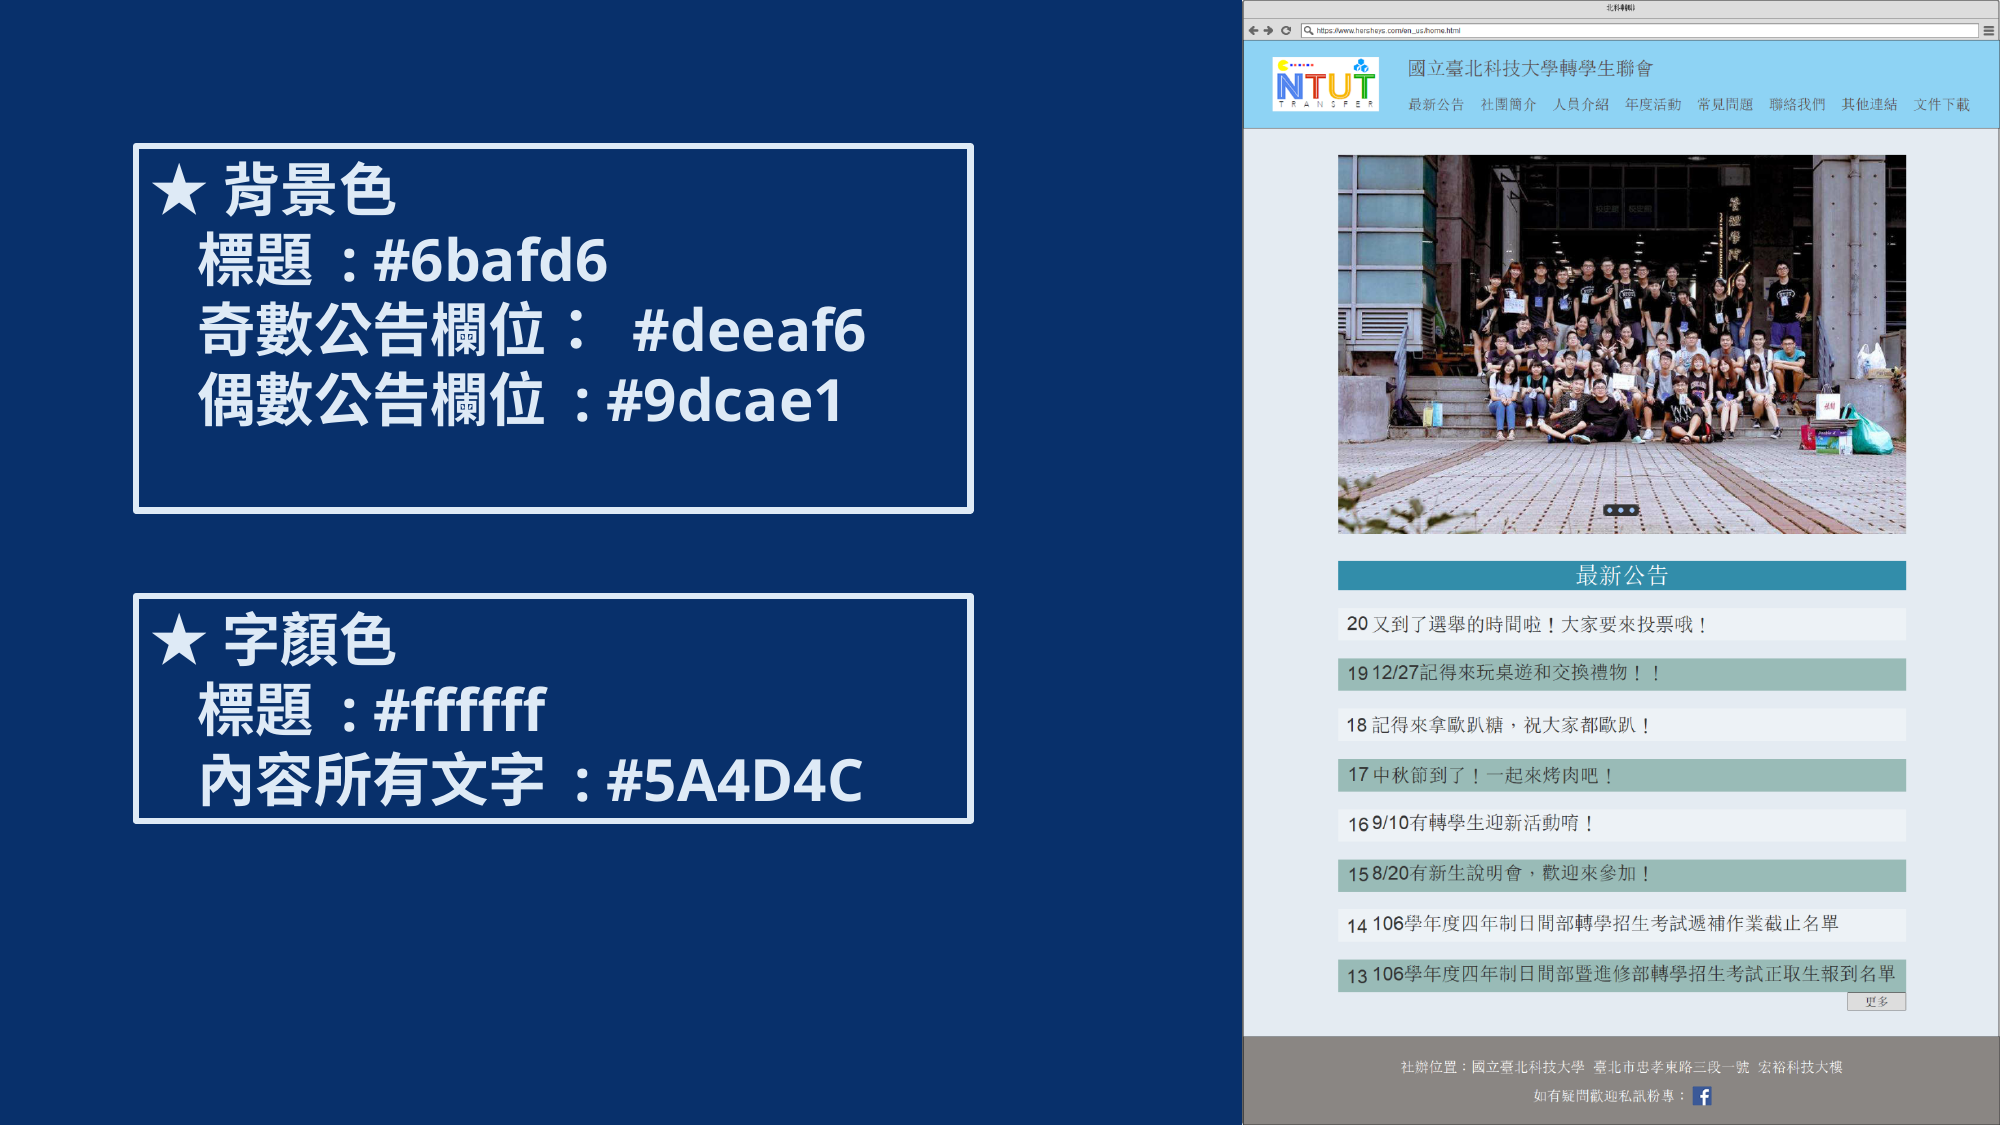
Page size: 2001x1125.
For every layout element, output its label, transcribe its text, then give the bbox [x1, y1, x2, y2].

text_box ★字顏色 標題 : #ffffff 內容所有文字 : #5A4D4C [135, 596, 971, 821]
picture [1242, 0, 2000, 1125]
text_box ★背景色 標題 : #6bafd6 奇數公告欄位： #deeaf6 偶數公告欄位 : #9dcae1 [135, 145, 971, 511]
